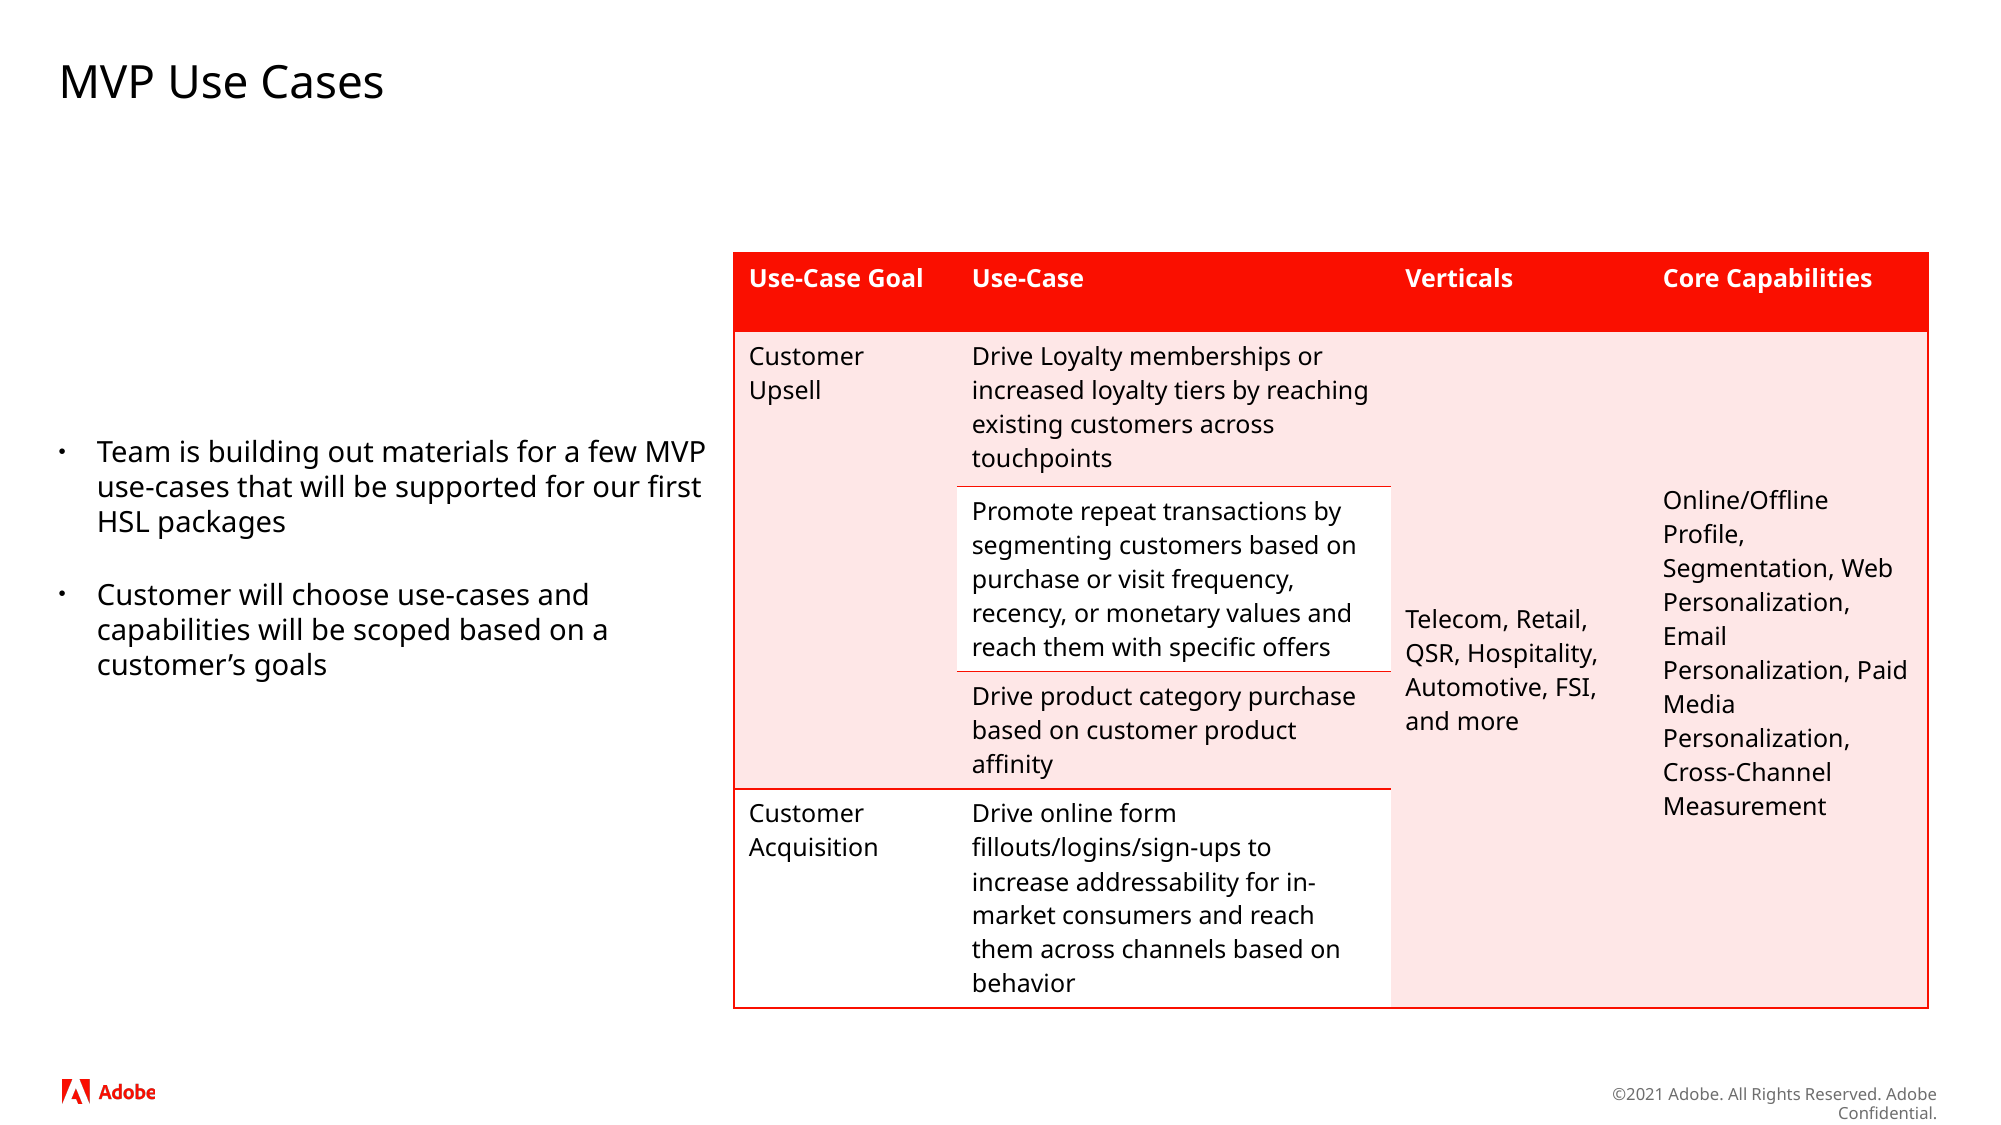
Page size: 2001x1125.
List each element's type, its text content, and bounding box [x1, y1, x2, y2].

table_header Use-Case [957, 254, 1391, 331]
table_cell Drive product category purchase based on customer product affinity [957, 672, 1391, 788]
table_cell Online/Offline Profile, Segmentation, Web Personalization, Email Personalization, Paid Media Personalization, Cross-Channel Measurement [1648, 332, 1927, 1007]
table_cell Customer Upsell [735, 332, 957, 788]
table_header Use-Case Goal [735, 254, 957, 331]
table_cell Promote repeat transactions by segmenting customers based on purchase or visit frequency, recency, or monetary values and reach them with specific offers [957, 487, 1391, 671]
table_cell Customer Acquisition [735, 790, 957, 1007]
table_cell Drive online form fillouts/logins/sign-ups to increase addressability for in-market consumers and reach them across channels based on behavior [957, 790, 1391, 1007]
table_cell Drive Loyalty memberships or increased loyalty tiers by reaching existing customers across touchpoints [957, 332, 1391, 486]
list Team is building out materials for a few MVP use-cases that will be supported for our first HSL packages Customer will choose use-cases and capabilities will be scoped based on a customer’s goals [51, 253, 725, 862]
table_cell Telecom, Retail, QSR, Hospitality, Automotive, FSI, and more [1391, 332, 1648, 1007]
table_header Verticals [1391, 254, 1648, 331]
table_header Core Capabilities [1648, 254, 1927, 331]
title MVP Use Cases [51, 51, 1937, 158]
